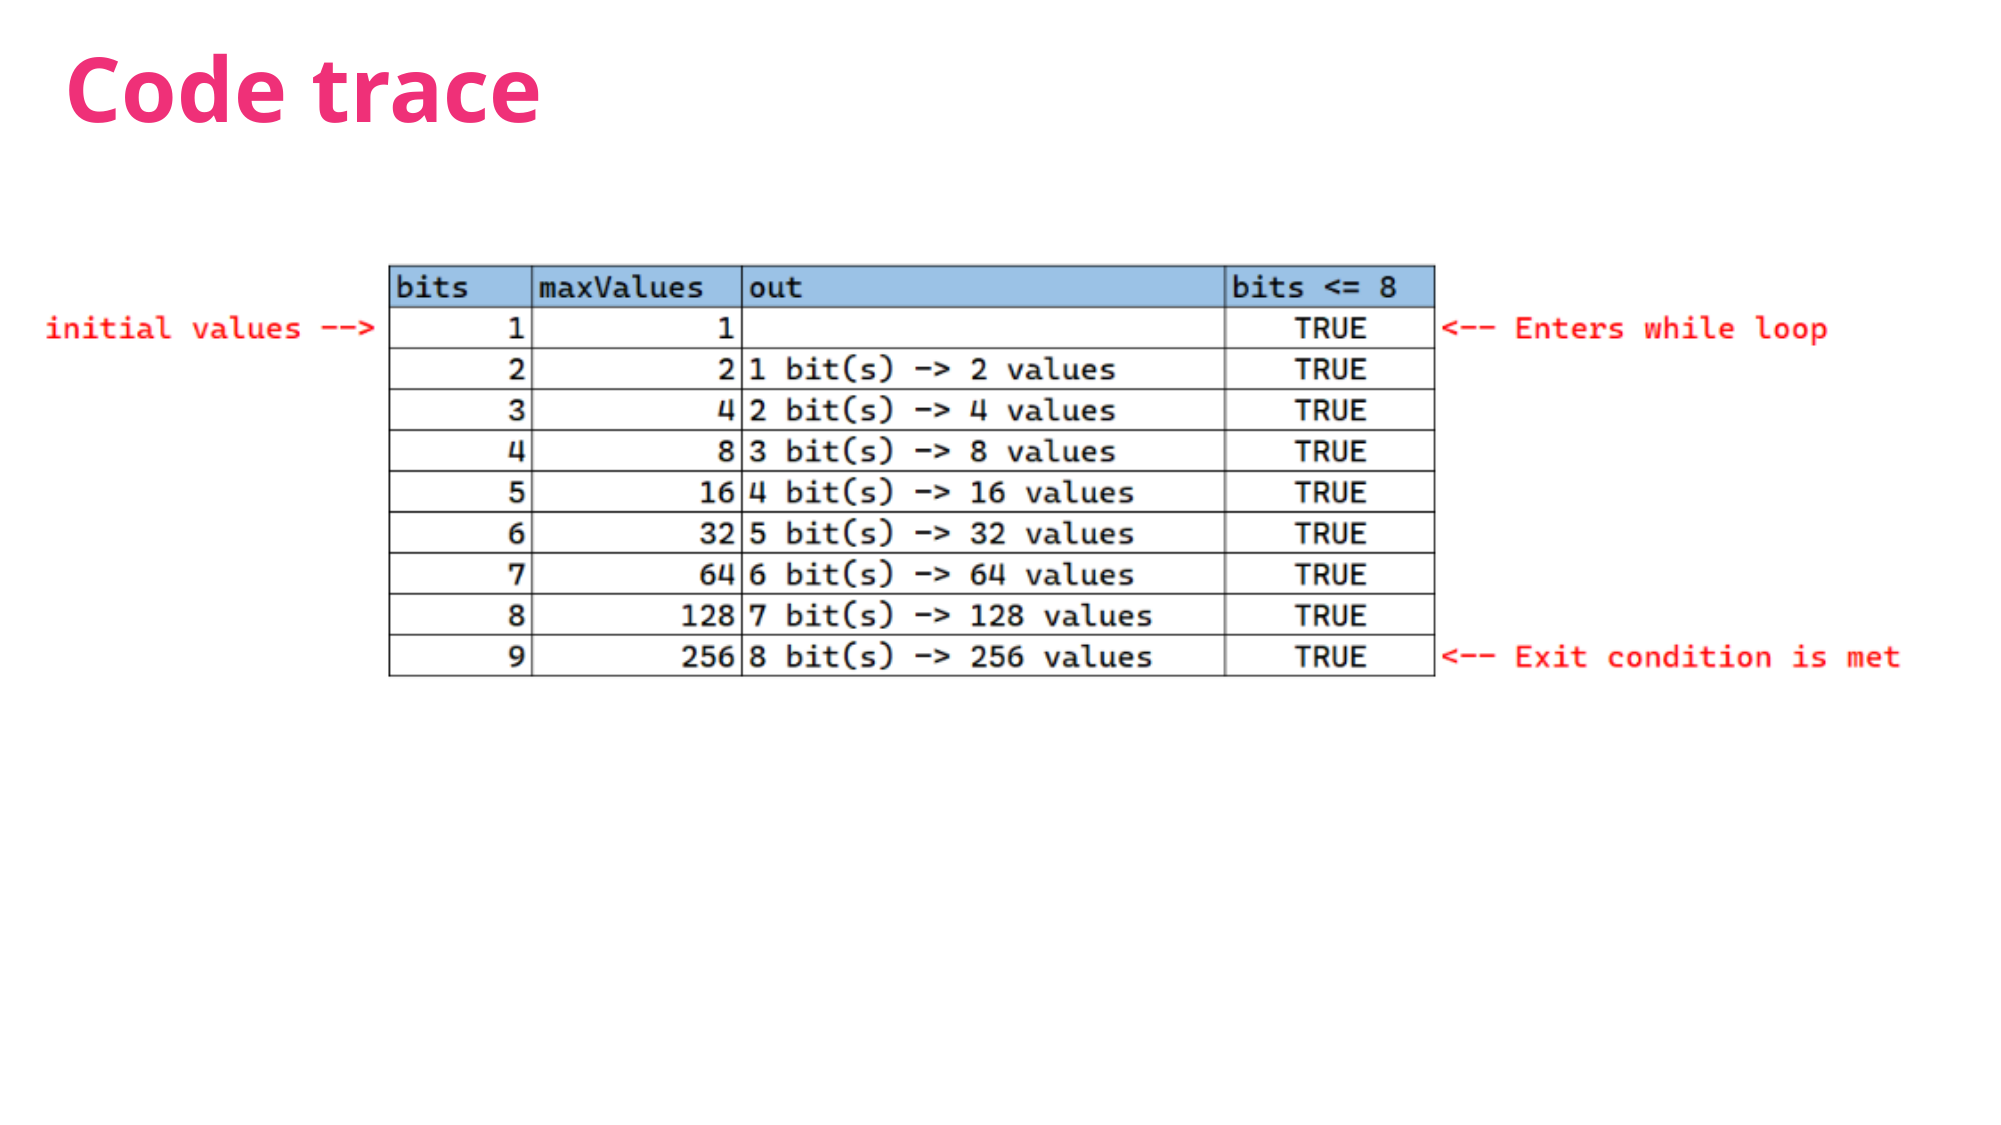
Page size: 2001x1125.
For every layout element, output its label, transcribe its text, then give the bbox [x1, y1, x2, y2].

picture [12, 237, 1950, 750]
text_box Code trace [50, 37, 1950, 150]
